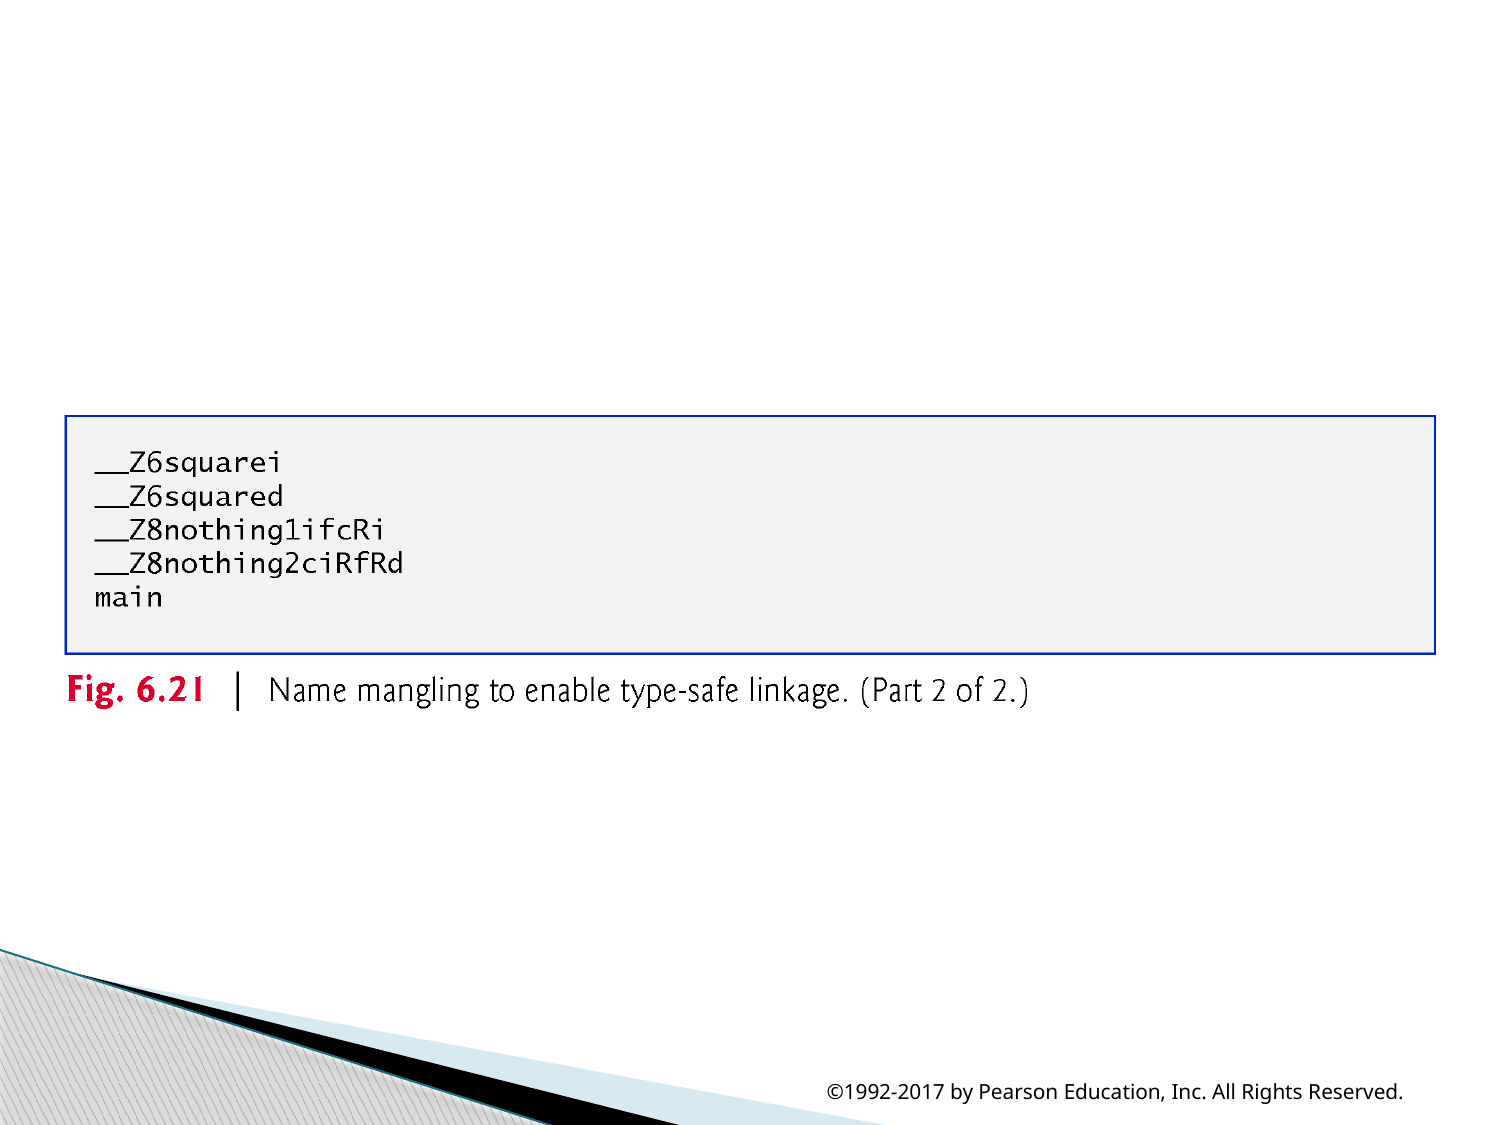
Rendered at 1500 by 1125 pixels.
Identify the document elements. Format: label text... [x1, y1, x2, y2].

footer ©1992-2017 by Pearson Education, Inc. All Rights Reserved. [650, 1051, 1419, 1112]
picture [0, 350, 1500, 775]
